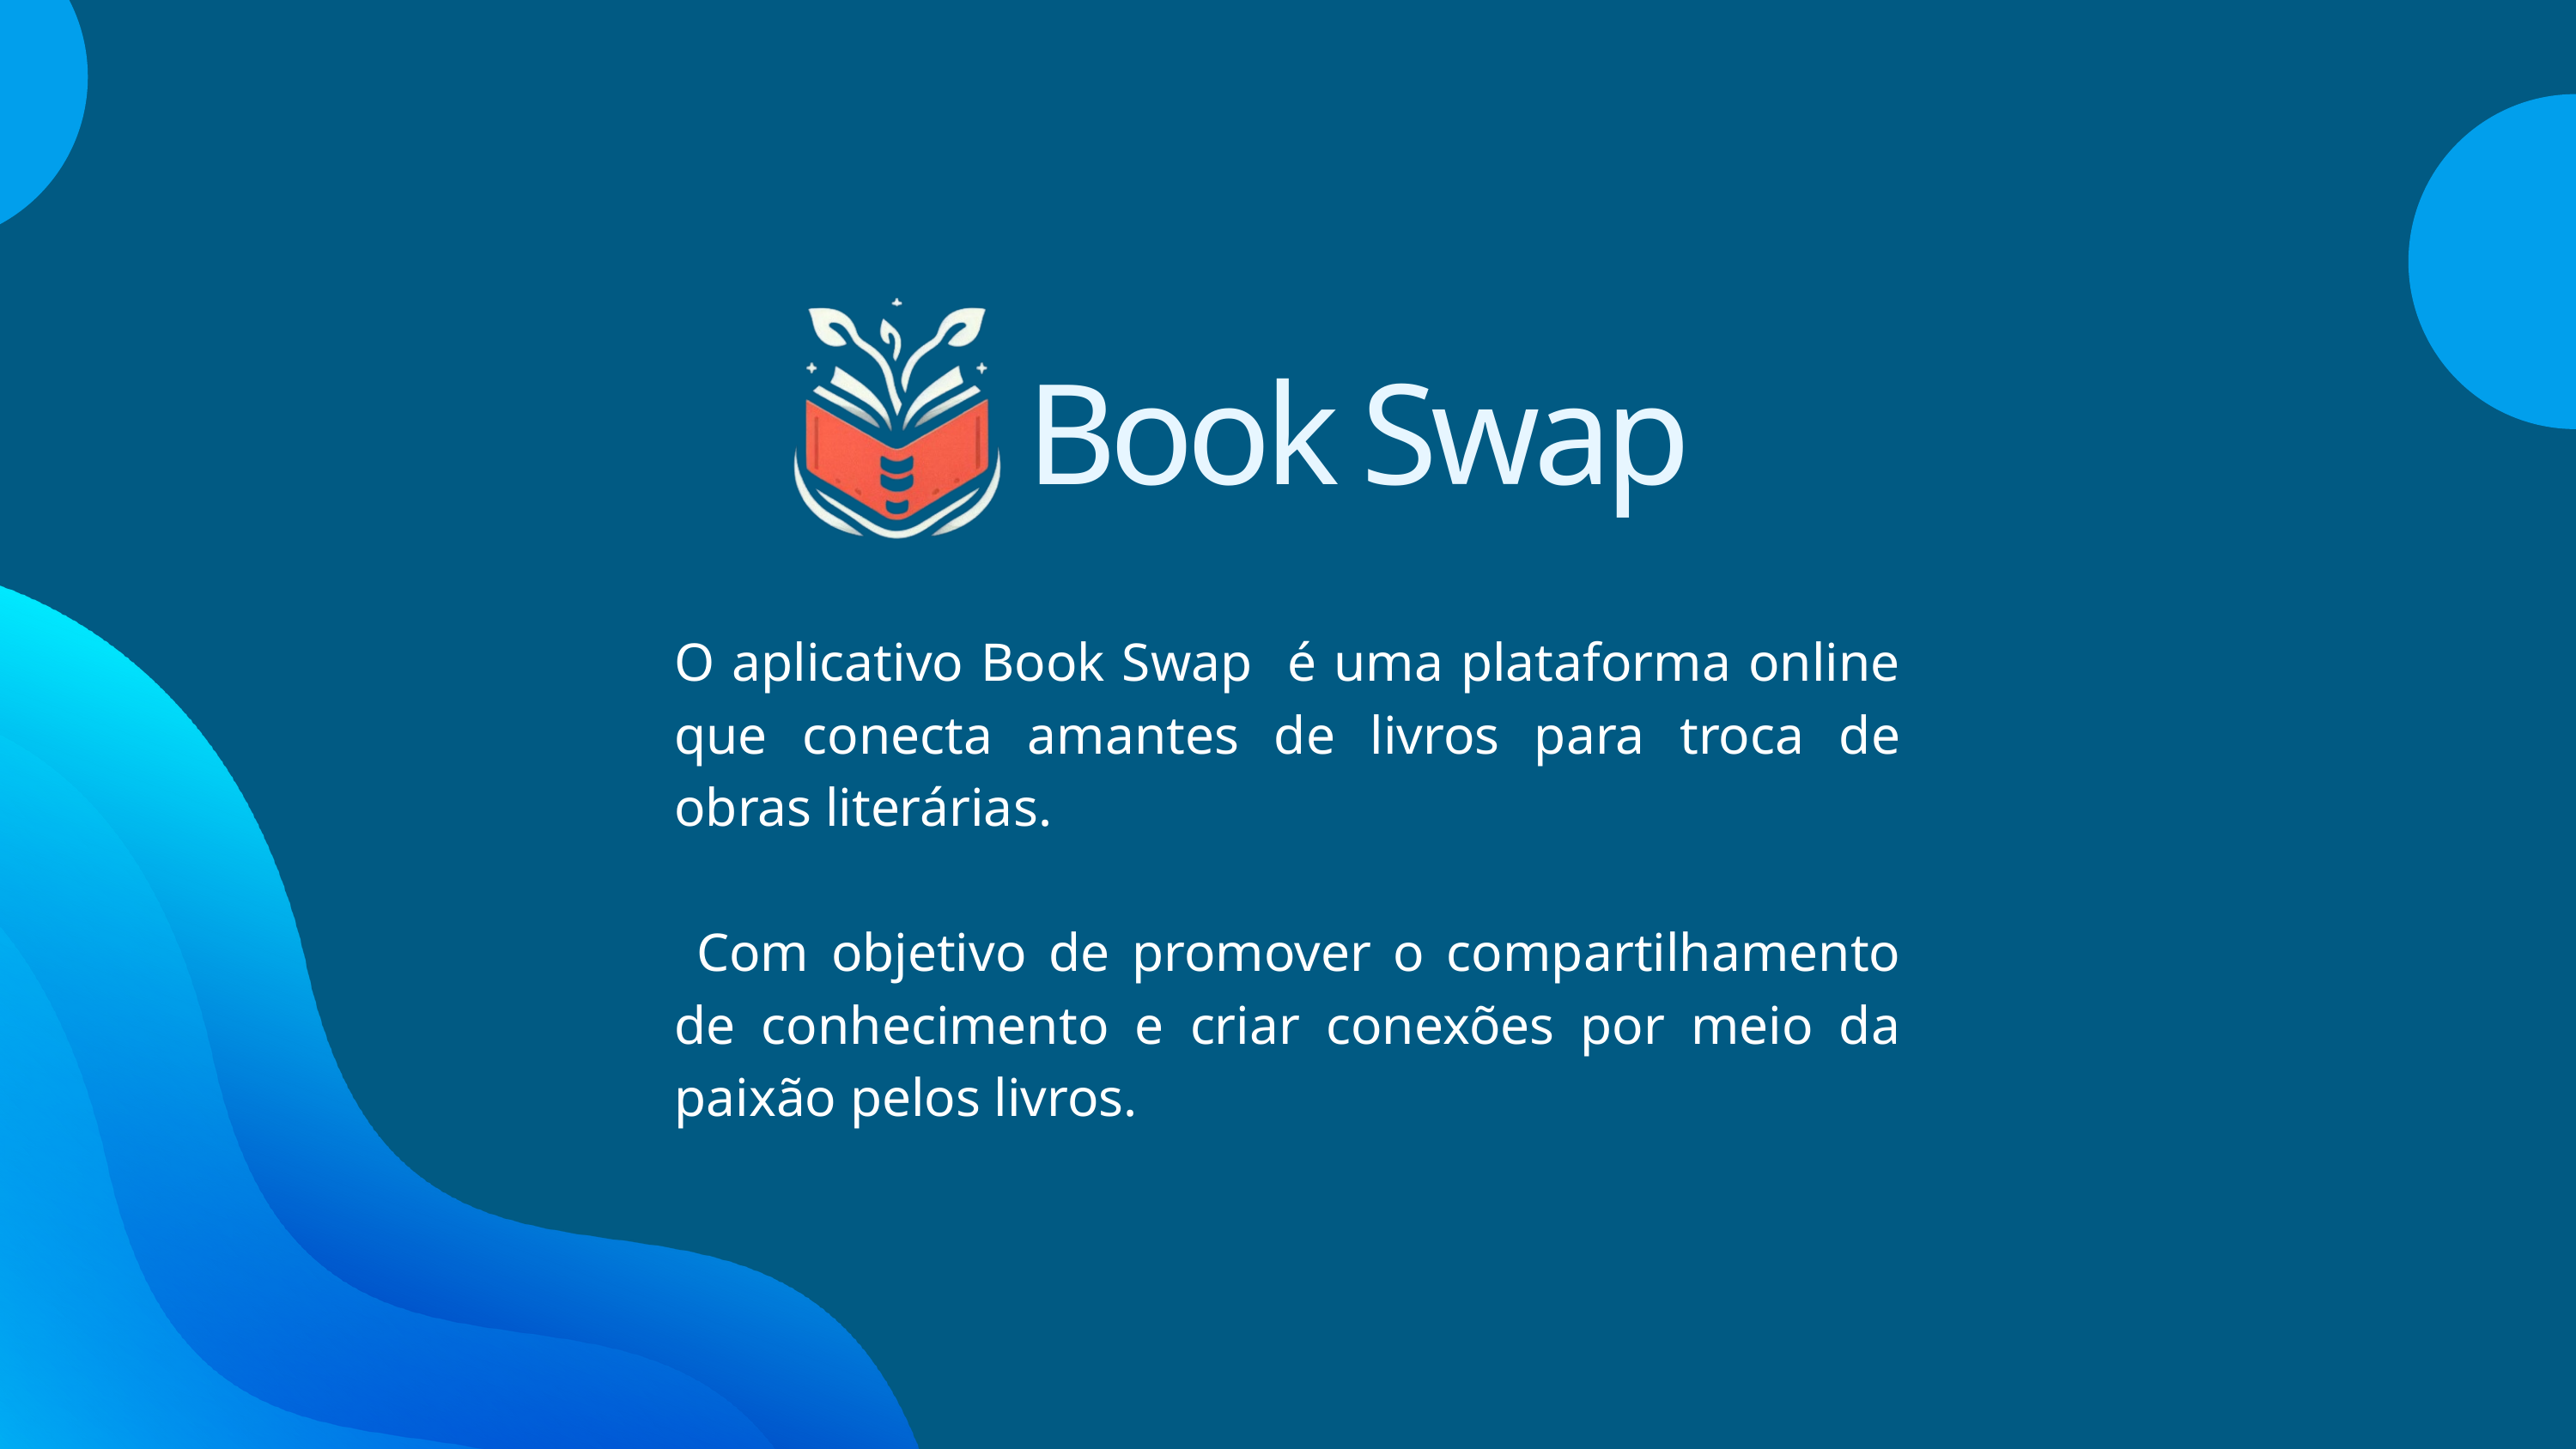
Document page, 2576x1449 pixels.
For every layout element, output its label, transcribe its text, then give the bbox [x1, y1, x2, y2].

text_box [0, 0, 88, 245]
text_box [674, 244, 1812, 541]
text_box [0, 573, 939, 1449]
text_box O aplicativo Book Swap é uma plataforma online que conecta amantes de livros para troca de obras literárias. Com objetivo de promover o compartilhamento de conhecimento e criar conexões por meio da paixão pelos livros. [674, 619, 1902, 1200]
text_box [2408, 94, 2576, 430]
